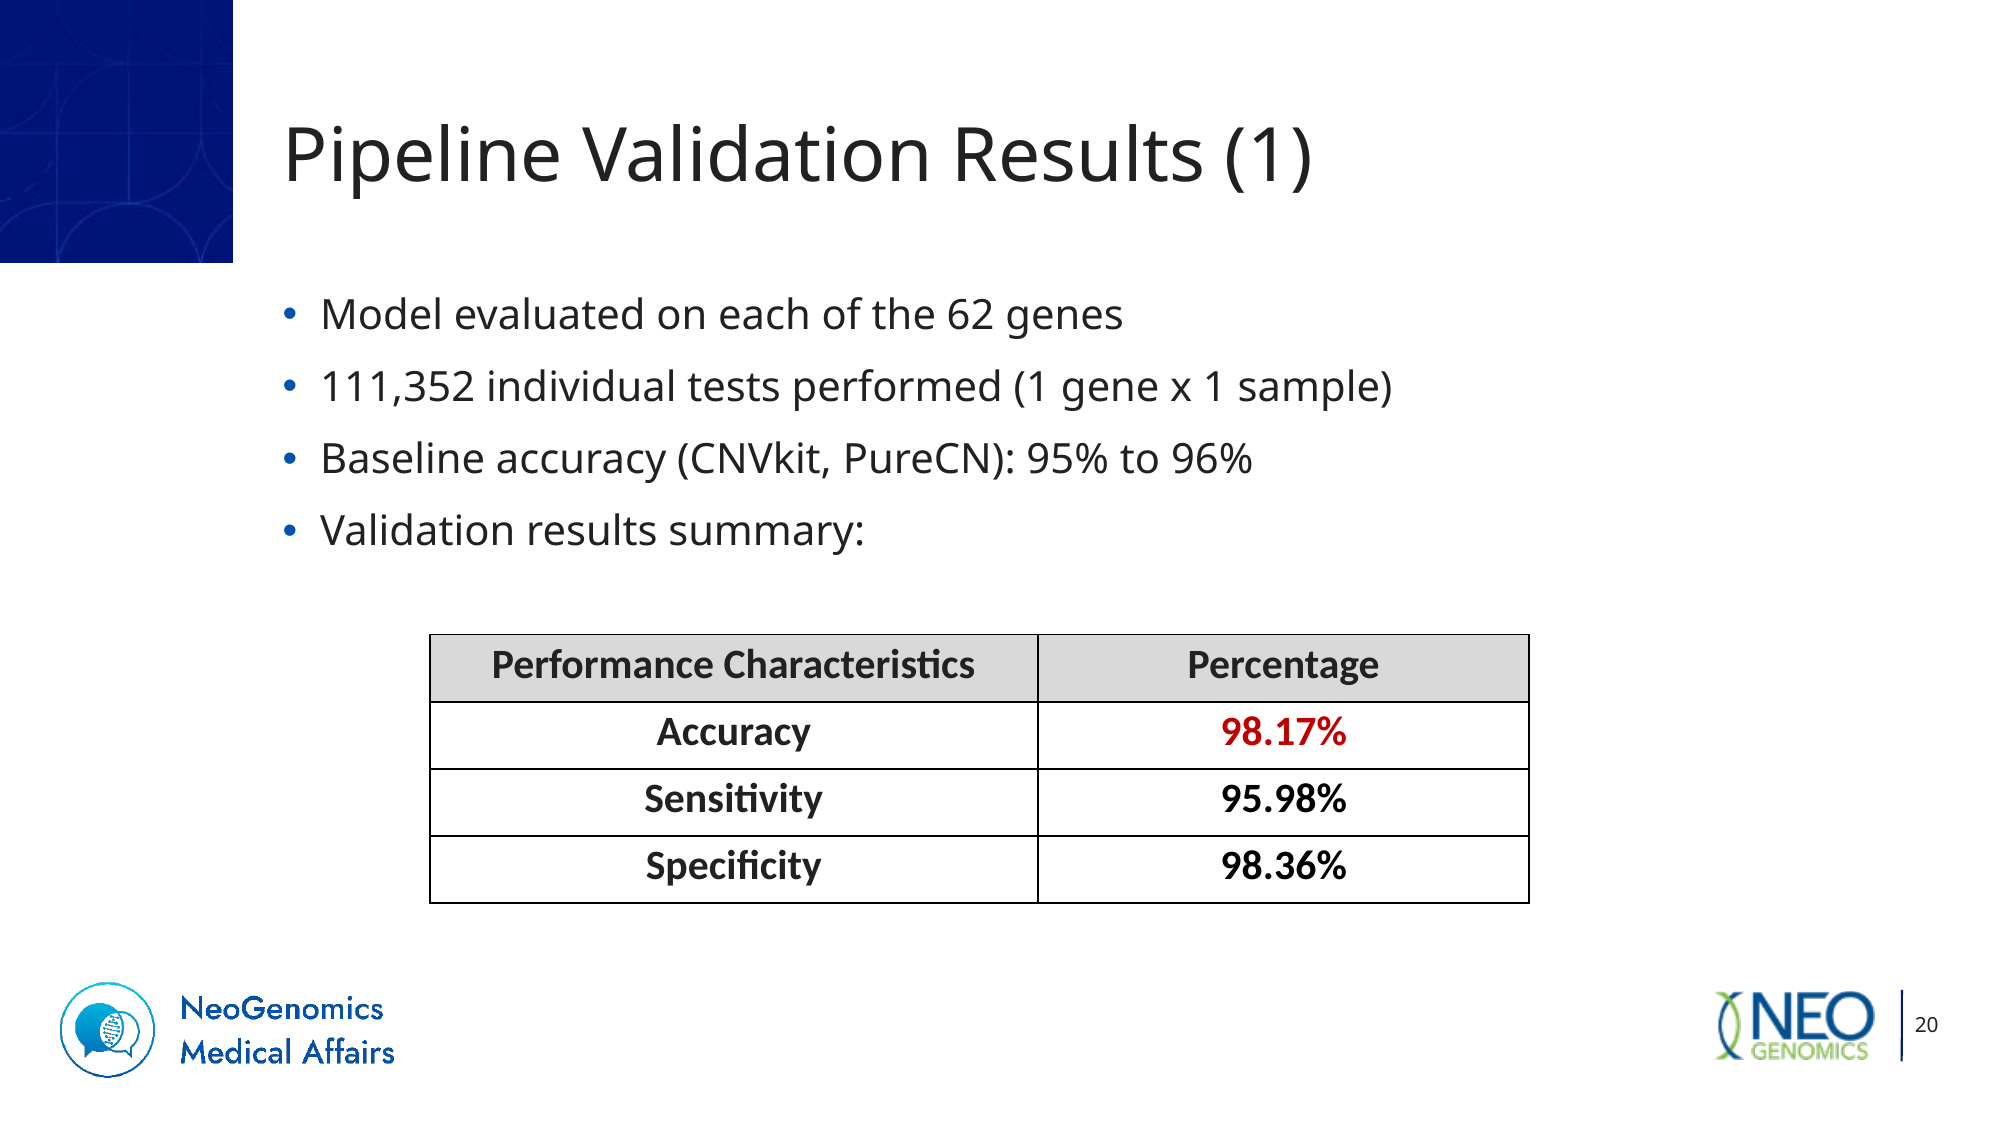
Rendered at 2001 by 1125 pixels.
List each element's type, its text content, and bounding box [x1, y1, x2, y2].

picture [0, 946, 466, 1113]
table_header Percentage [1039, 635, 1528, 701]
table_cell 95.98% [1039, 770, 1528, 835]
list Model evaluated on each of the 62 genes 111,352 individual tests performed (1 gene x 1 sample) Baseline accuracy (CNVkit, PureCN): 95% to 96% Validation results summary: [282, 293, 1629, 563]
table_cell Sensitivity [431, 770, 1037, 835]
table_cell Accuracy [431, 703, 1037, 768]
slide_number 20 [1878, 989, 1939, 1062]
picture [1714, 991, 1875, 1060]
table_cell Specificity [431, 837, 1037, 902]
title Pipeline Validation Results (1) [282, 0, 1939, 198]
picture [0, 0, 233, 263]
table_header Performance Characteristics [431, 635, 1037, 701]
table_cell 98.36% [1039, 837, 1528, 902]
table_cell 98.17% [1039, 703, 1528, 768]
